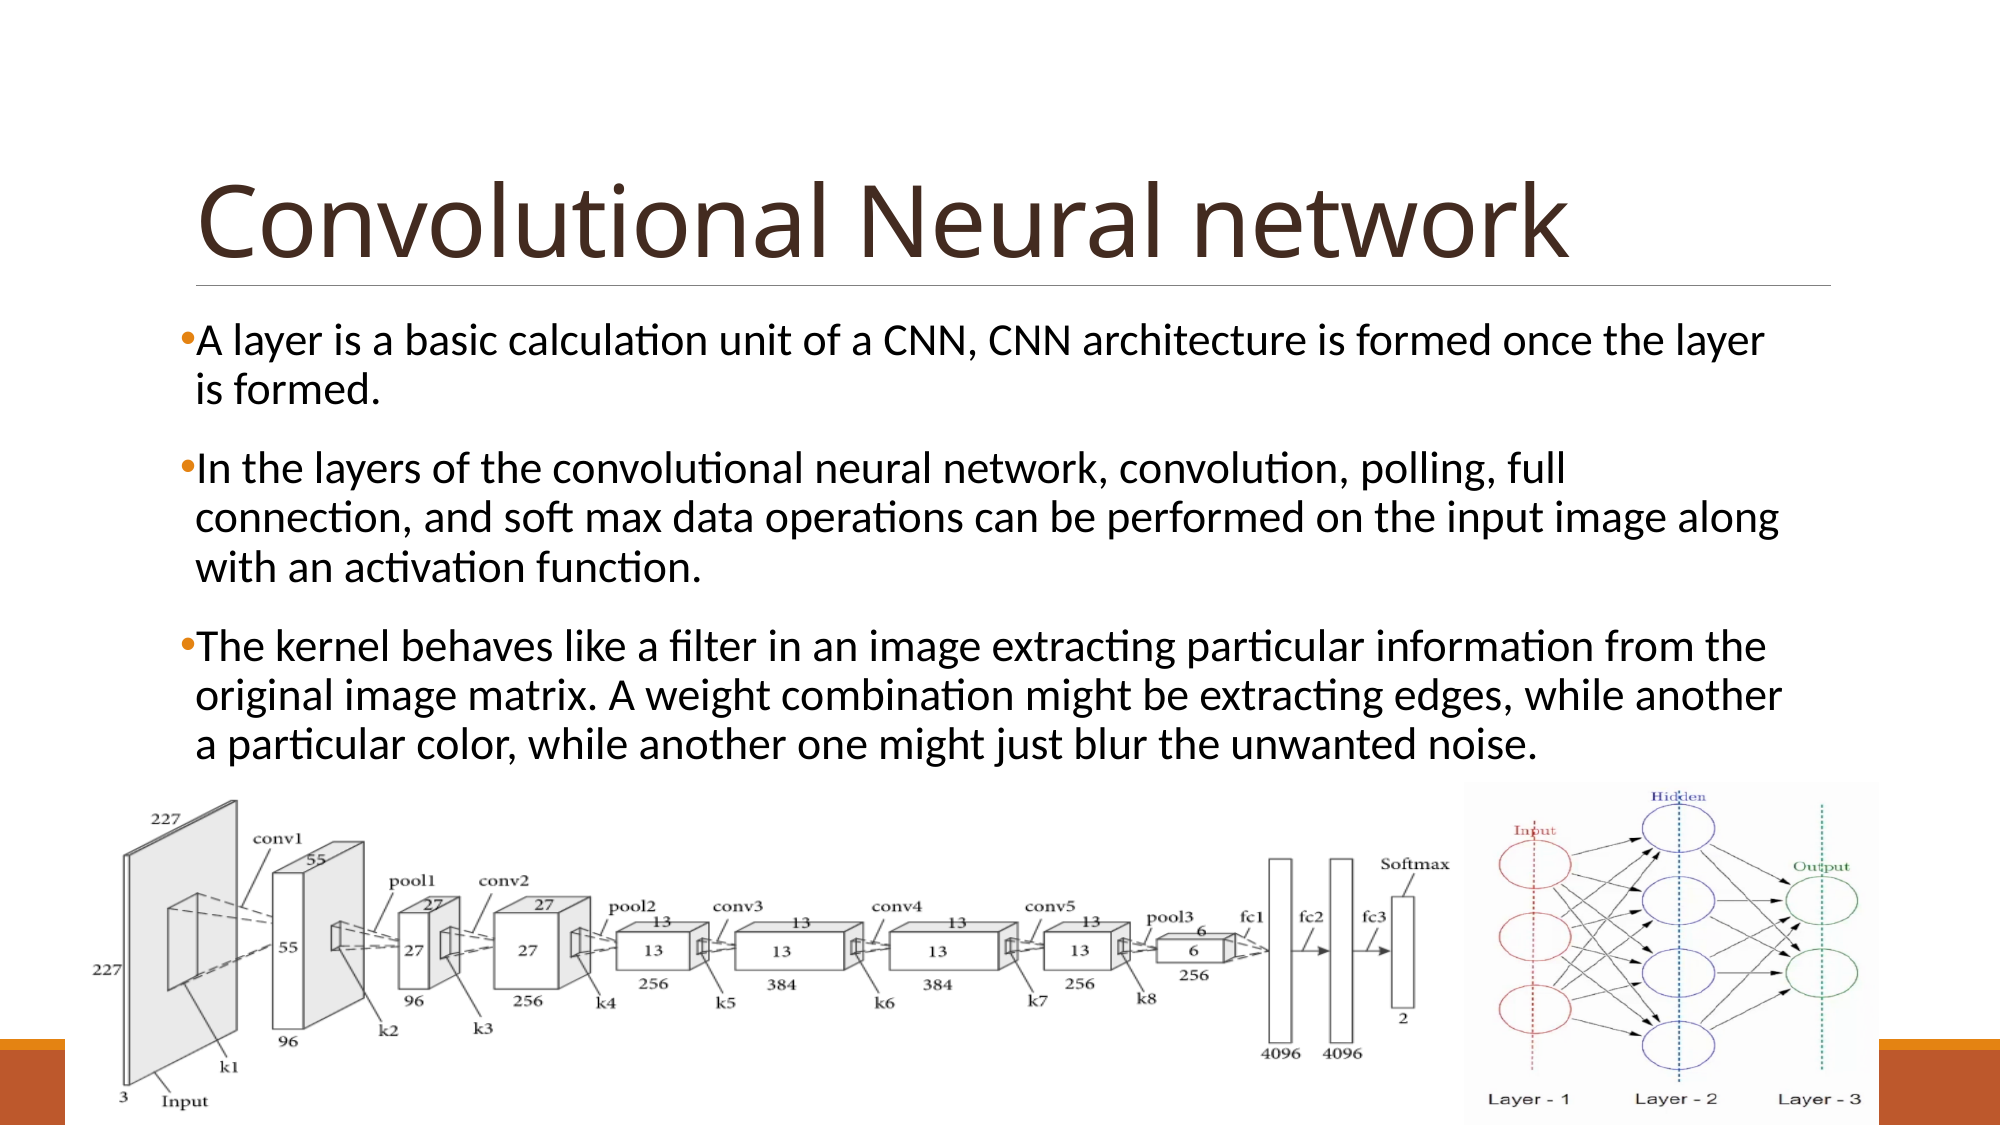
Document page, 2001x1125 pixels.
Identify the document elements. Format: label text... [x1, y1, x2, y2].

picture [64, 781, 1879, 1125]
list A layer is a basic calculation unit of a CNN, CNN architecture is formed once the layer is formed. In the layers of the convolutional neural network, convolution, polling, full connection, and soft max data operations can be performed on the input image along with an activation function. The kernel behaves like a filter in an image extracting particular information from the original image matrix. A weight combination might be extracting edges, while another a particular color, while another one might just blur the unwanted noise. [180, 308, 1788, 652]
title Convolutional Neural network [180, 47, 1830, 285]
